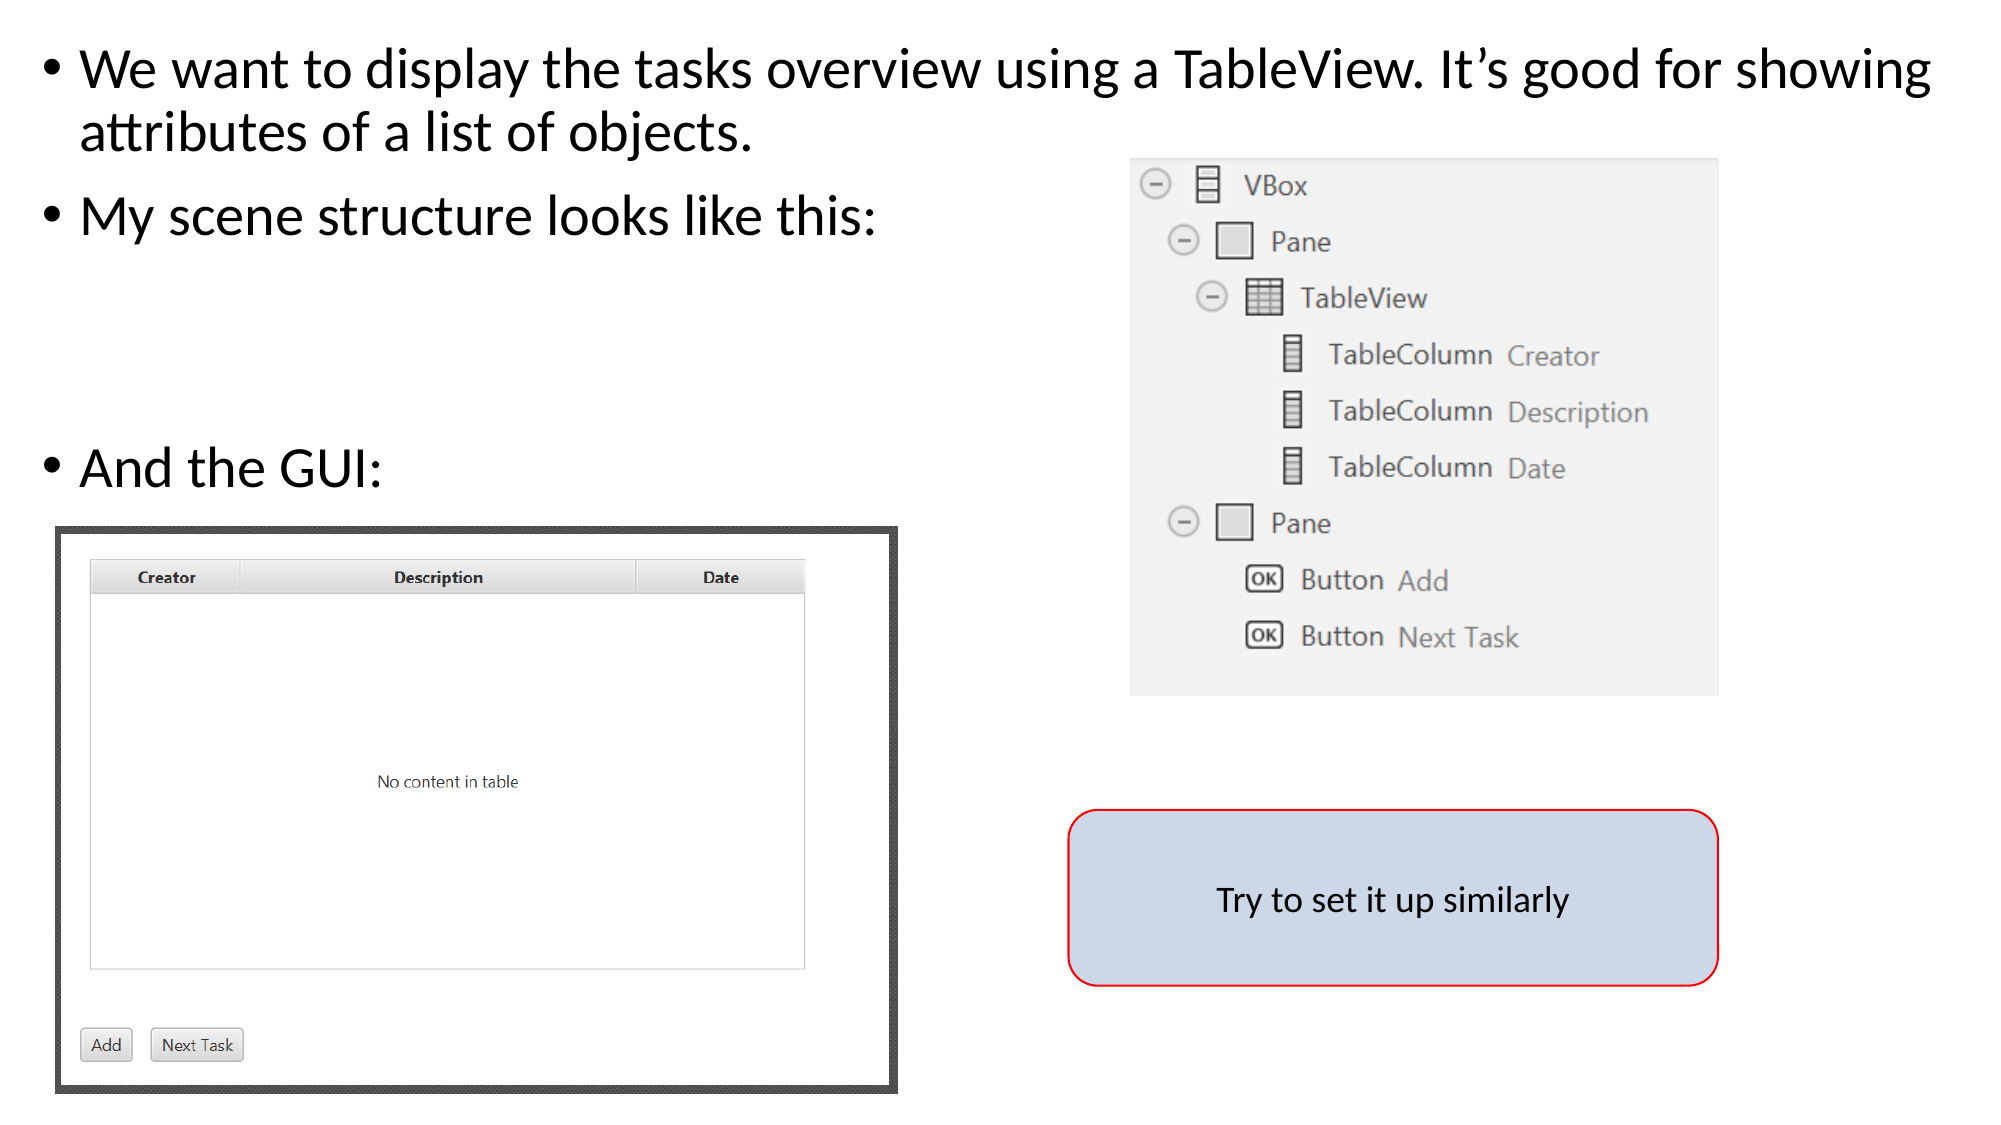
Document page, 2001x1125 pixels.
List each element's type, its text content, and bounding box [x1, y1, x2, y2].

picture [1130, 158, 1719, 696]
picture [55, 526, 898, 1094]
text_box Try to set it up similarly [1067, 808, 1720, 987]
list We want to display the tasks overview using a TableView. It’s good for showing attributes of a list of objects. My scene structure looks like this: And the GUI: [26, 31, 1970, 1100]
